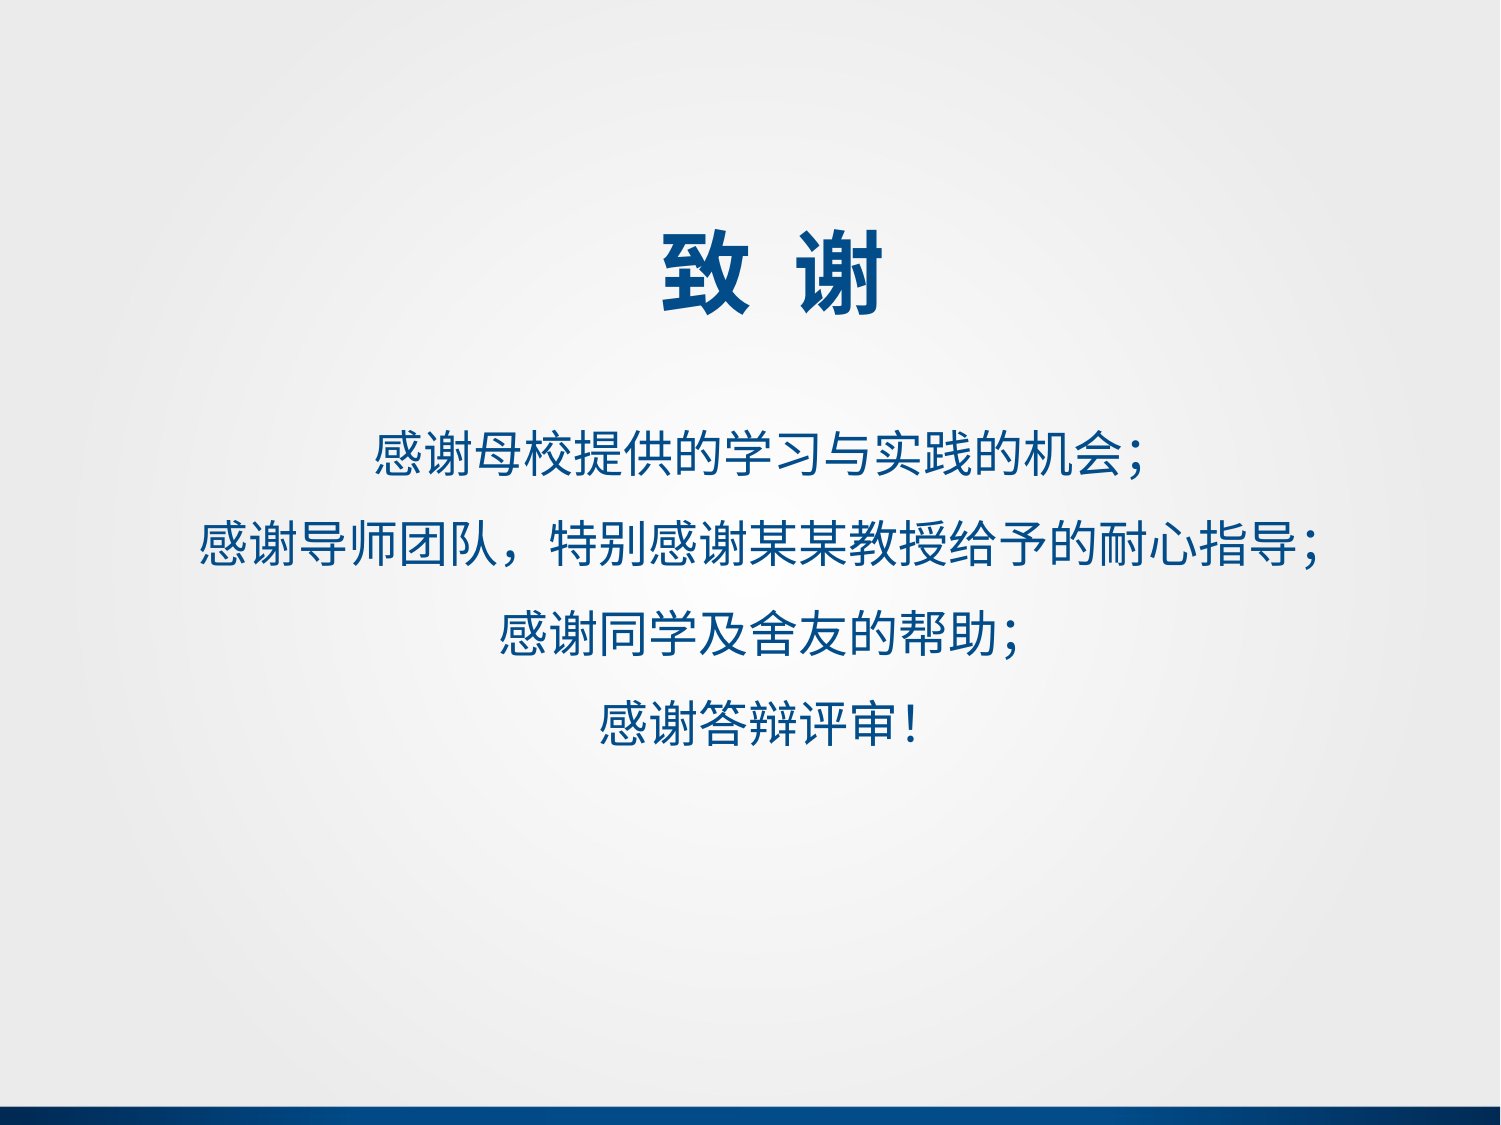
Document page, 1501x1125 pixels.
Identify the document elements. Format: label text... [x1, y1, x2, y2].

text_box 致 谢 [645, 208, 901, 333]
text_box 感谢母校提供的学习与实践的机会； 感谢导师团队，特别感谢某某教授给予的耐心指导； 感谢同学及舍友的帮助； 感谢答辩评审！ [135, 385, 1411, 761]
picture [0, 0, 1501, 1125]
